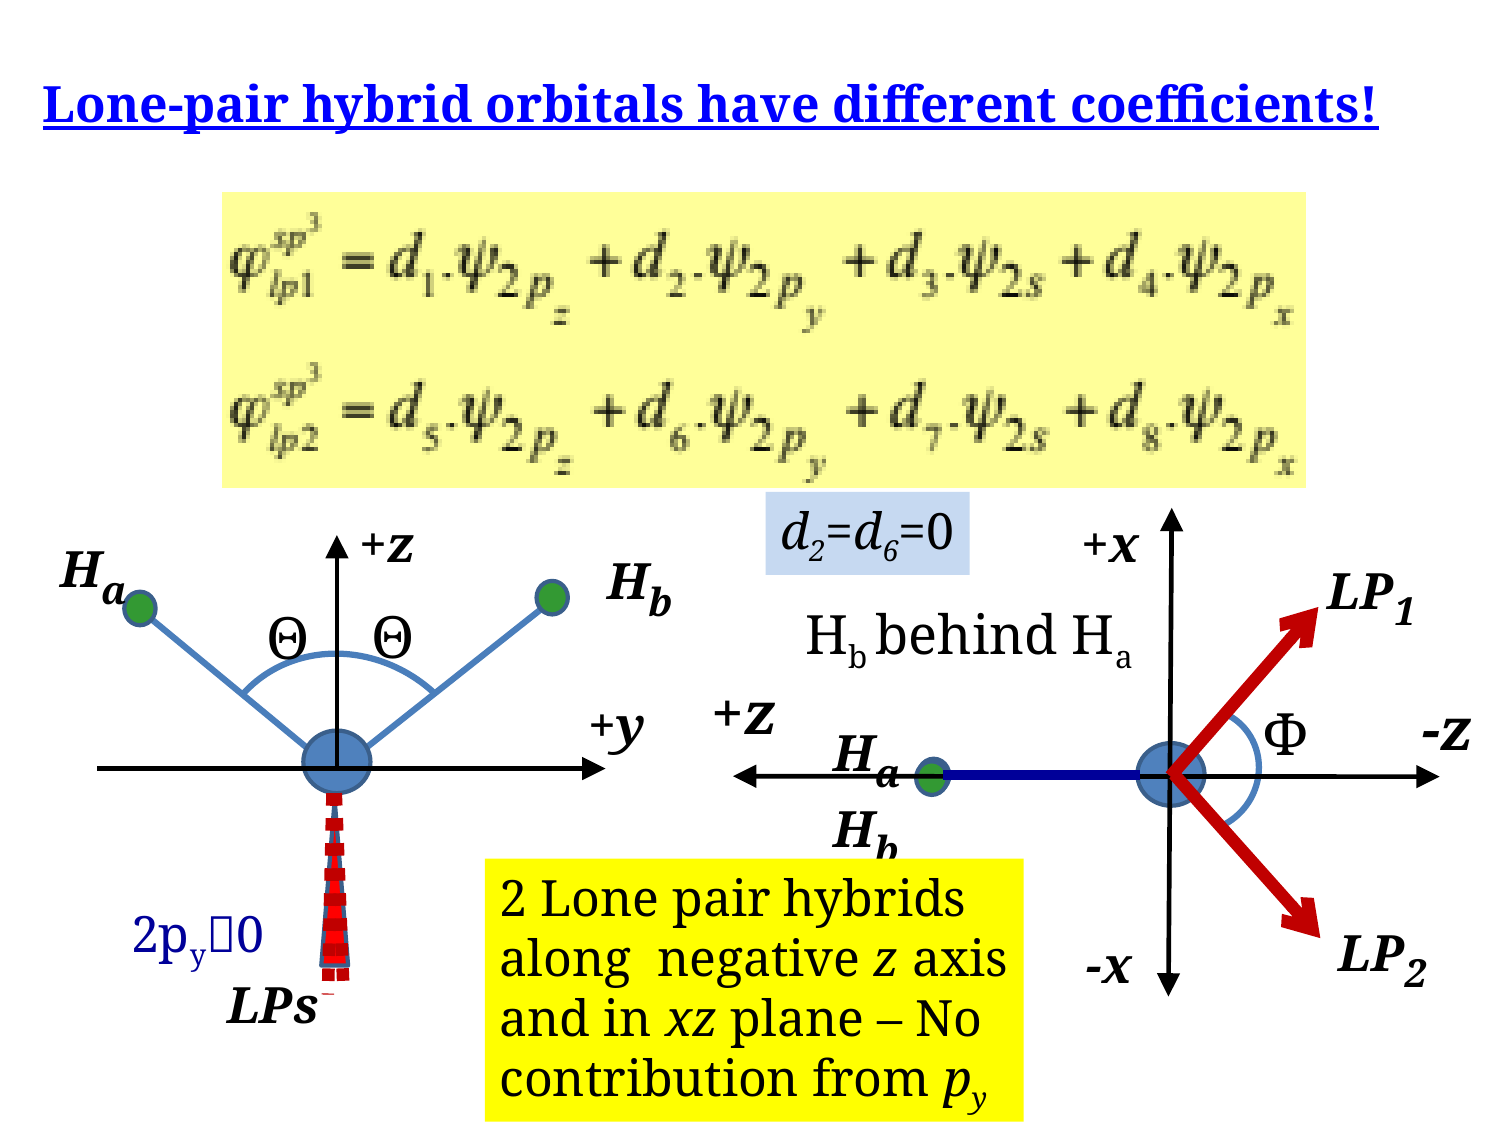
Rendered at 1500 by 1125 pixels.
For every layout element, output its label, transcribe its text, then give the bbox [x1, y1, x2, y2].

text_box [685, 505, 1498, 1002]
text_box d2=d6=0 [765, 497, 970, 503]
text_box LPs [212, 1002, 334, 1042]
text_box 2 Lone pair hybrids along negative z axis and in xz plane – No contribution from py [484, 1002, 1024, 1122]
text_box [34, 505, 683, 995]
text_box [222, 192, 1306, 489]
text_box Lone-pair hybrid orbitals have different coefficients! [28, 0, 1500, 214]
